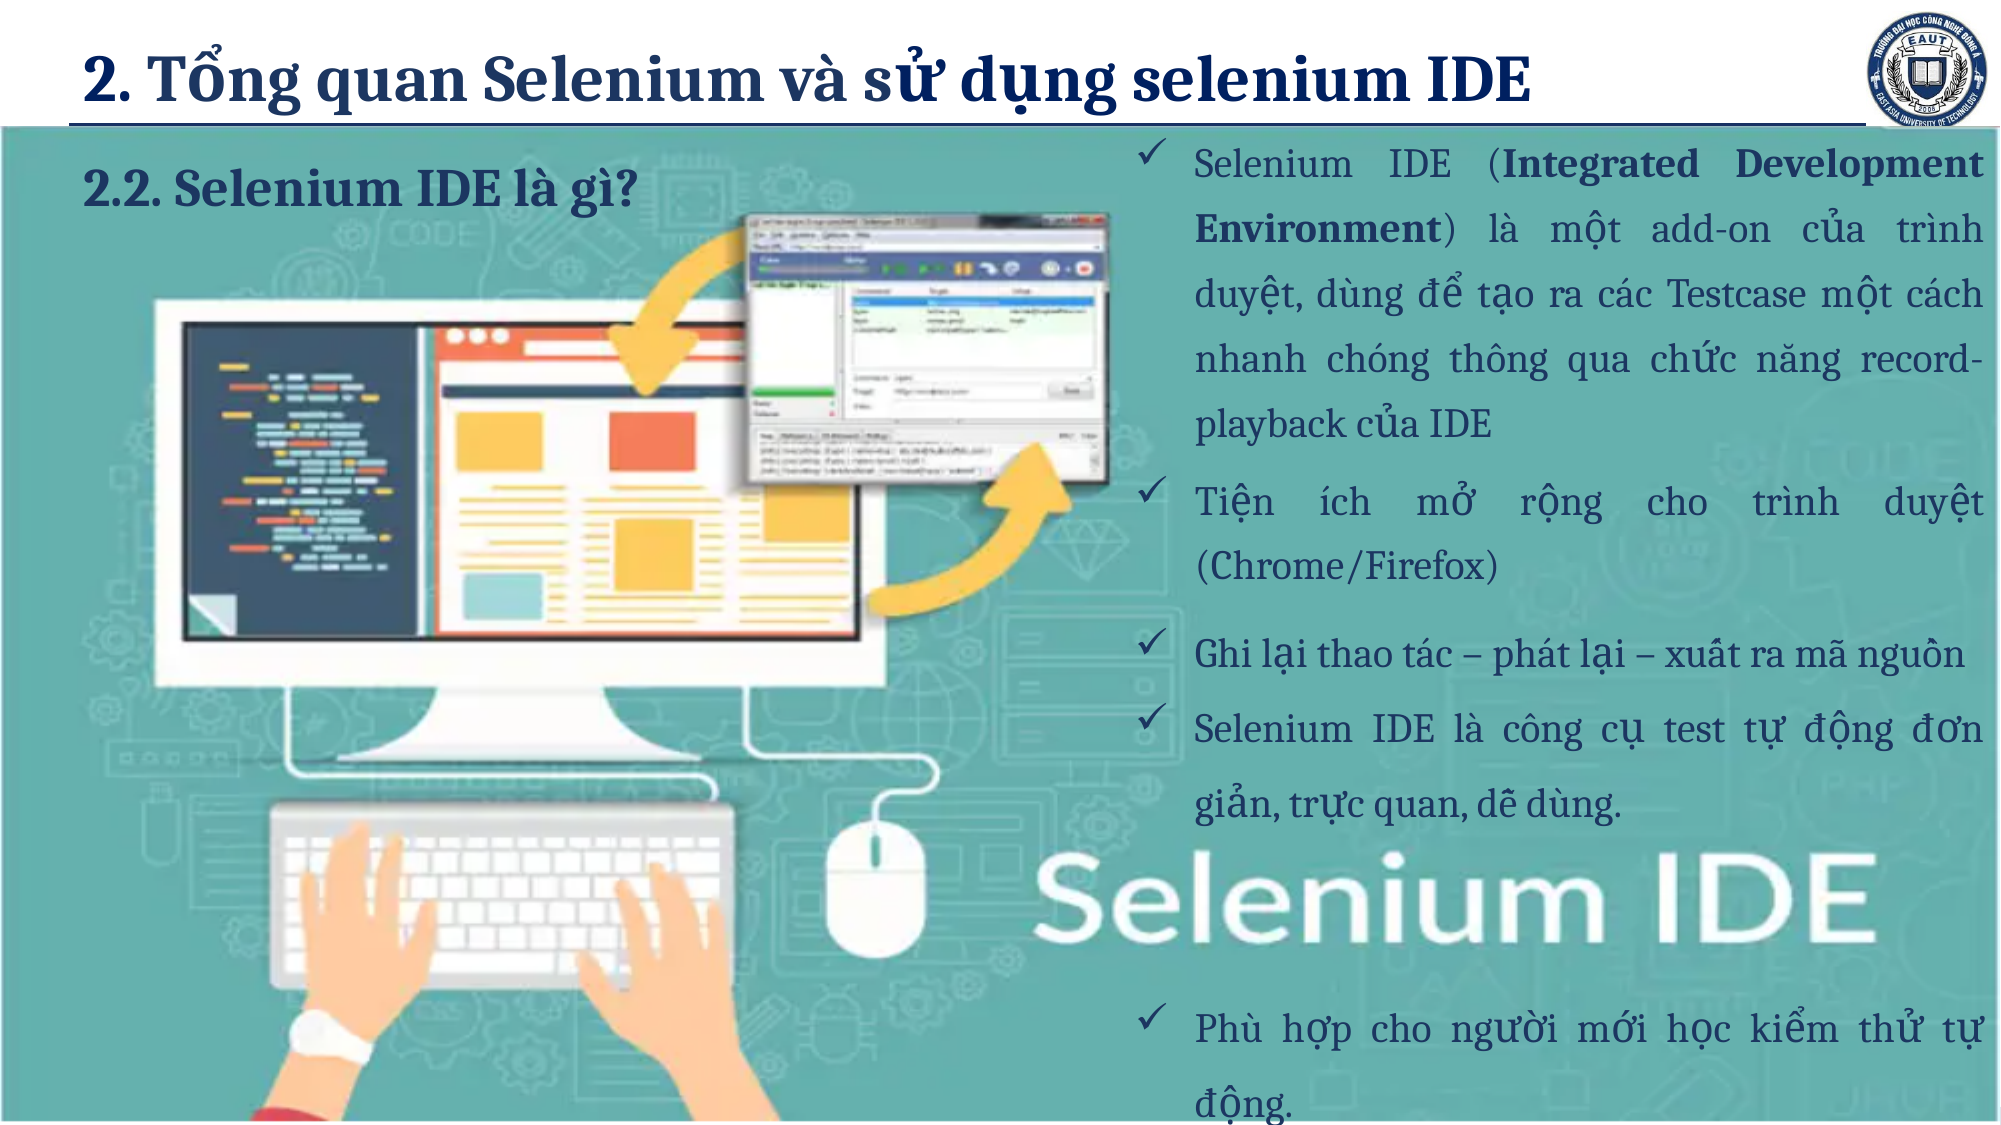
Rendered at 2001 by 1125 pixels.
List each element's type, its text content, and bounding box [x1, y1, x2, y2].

picture [1866, 11, 1988, 113]
title 2. Tổng quan Selenium và sử dụng selenium IDE [68, 37, 1769, 114]
picture [0, 126, 2000, 1125]
list Selenium IDE (Integrated Development Environment) là một add-on của trình duyệt, dùng để tạo ra các Testcase một cách nhanh chóng thông qua chức năng record-playback của IDE Tiện ích mở rộng cho trình duyệt (Chrome/Firefox) Ghi lại thao tác – phát lại – xuất ra mã nguồn Selenium IDE là công cụ test tự động đơn giản, trực quan, dễ dùng. Phù hợp cho người mới học kiểm thử tự động. [1120, 113, 2000, 126]
